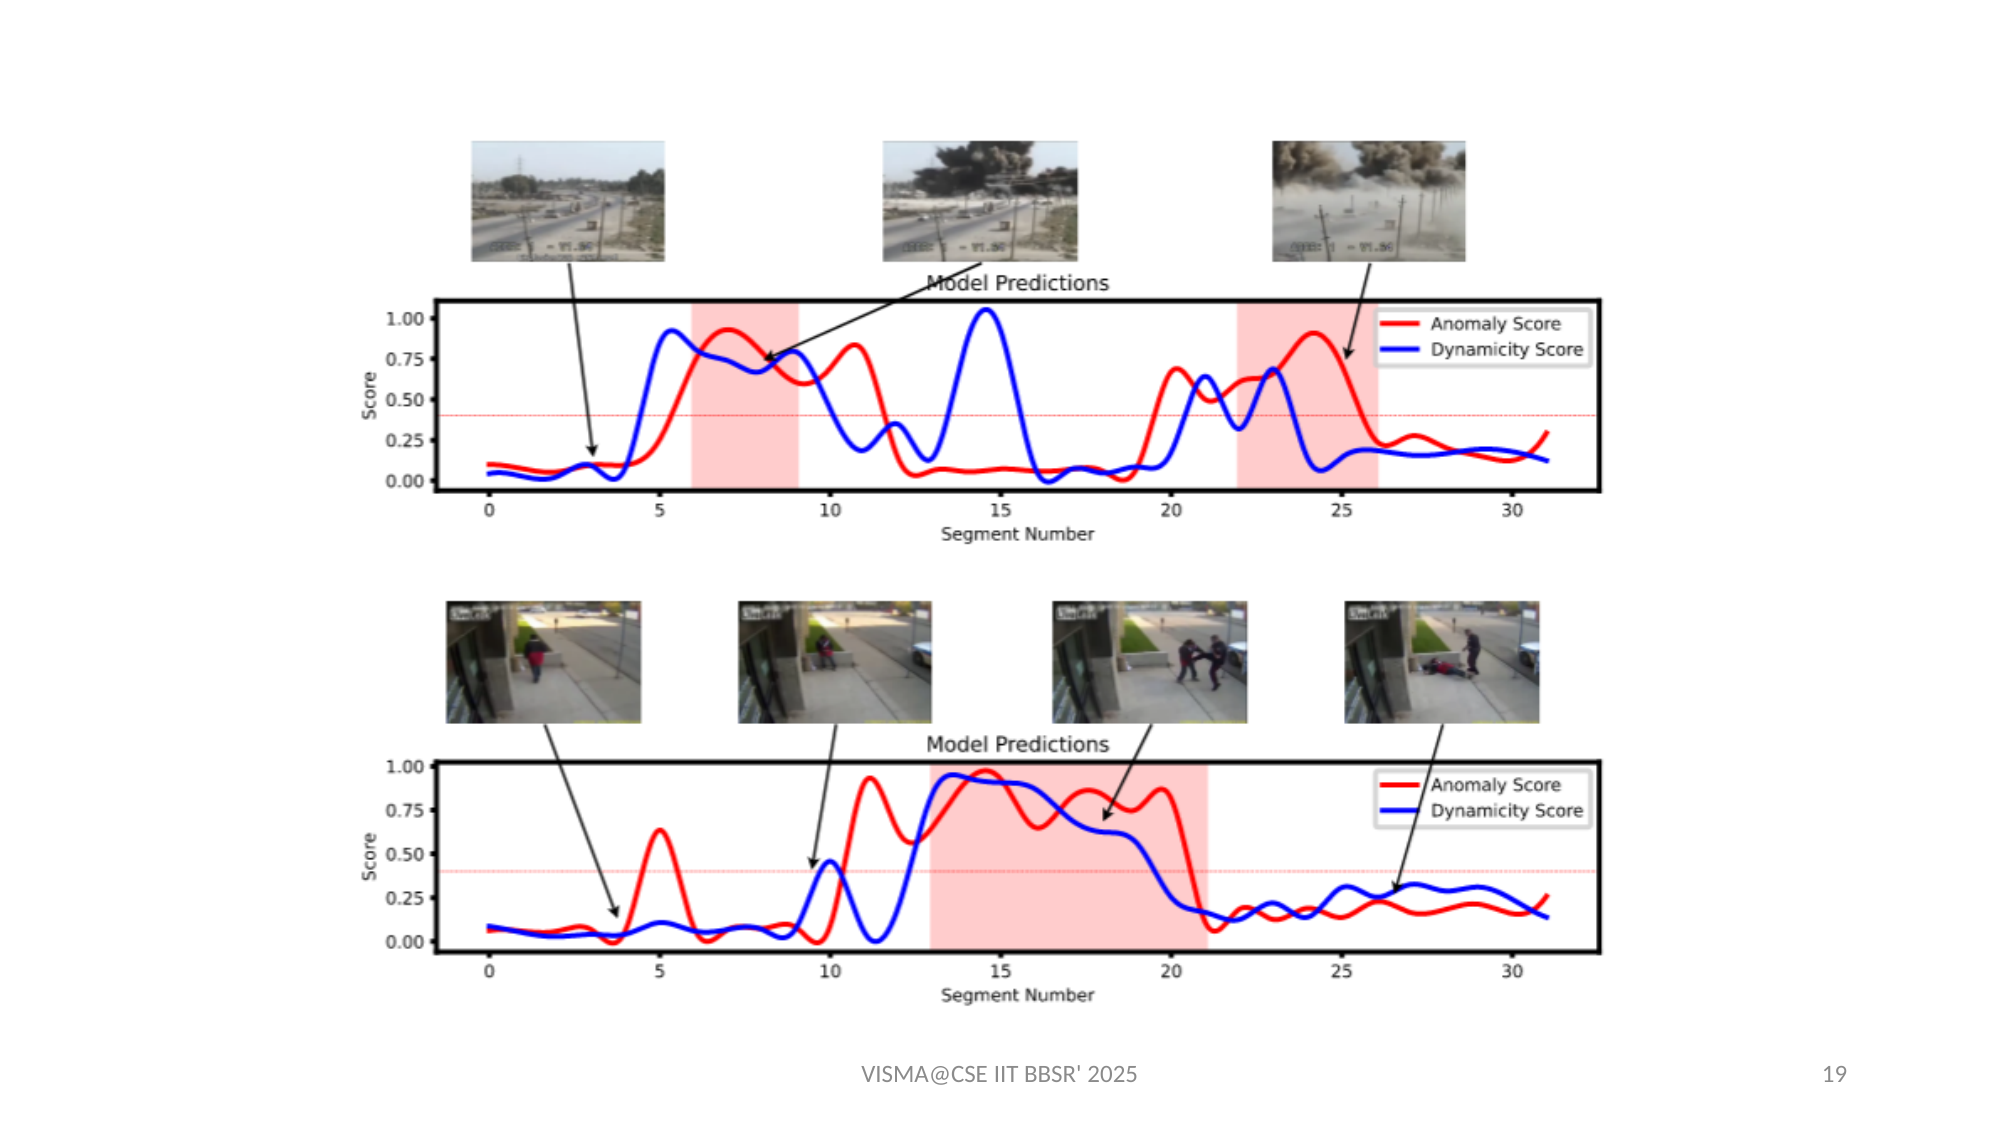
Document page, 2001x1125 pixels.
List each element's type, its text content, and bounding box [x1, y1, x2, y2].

slide_number 19 [1412, 1042, 1863, 1103]
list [335, 106, 1626, 1043]
footer VISMA@CSE IIT BBSR' 2025 [662, 1043, 1338, 1103]
